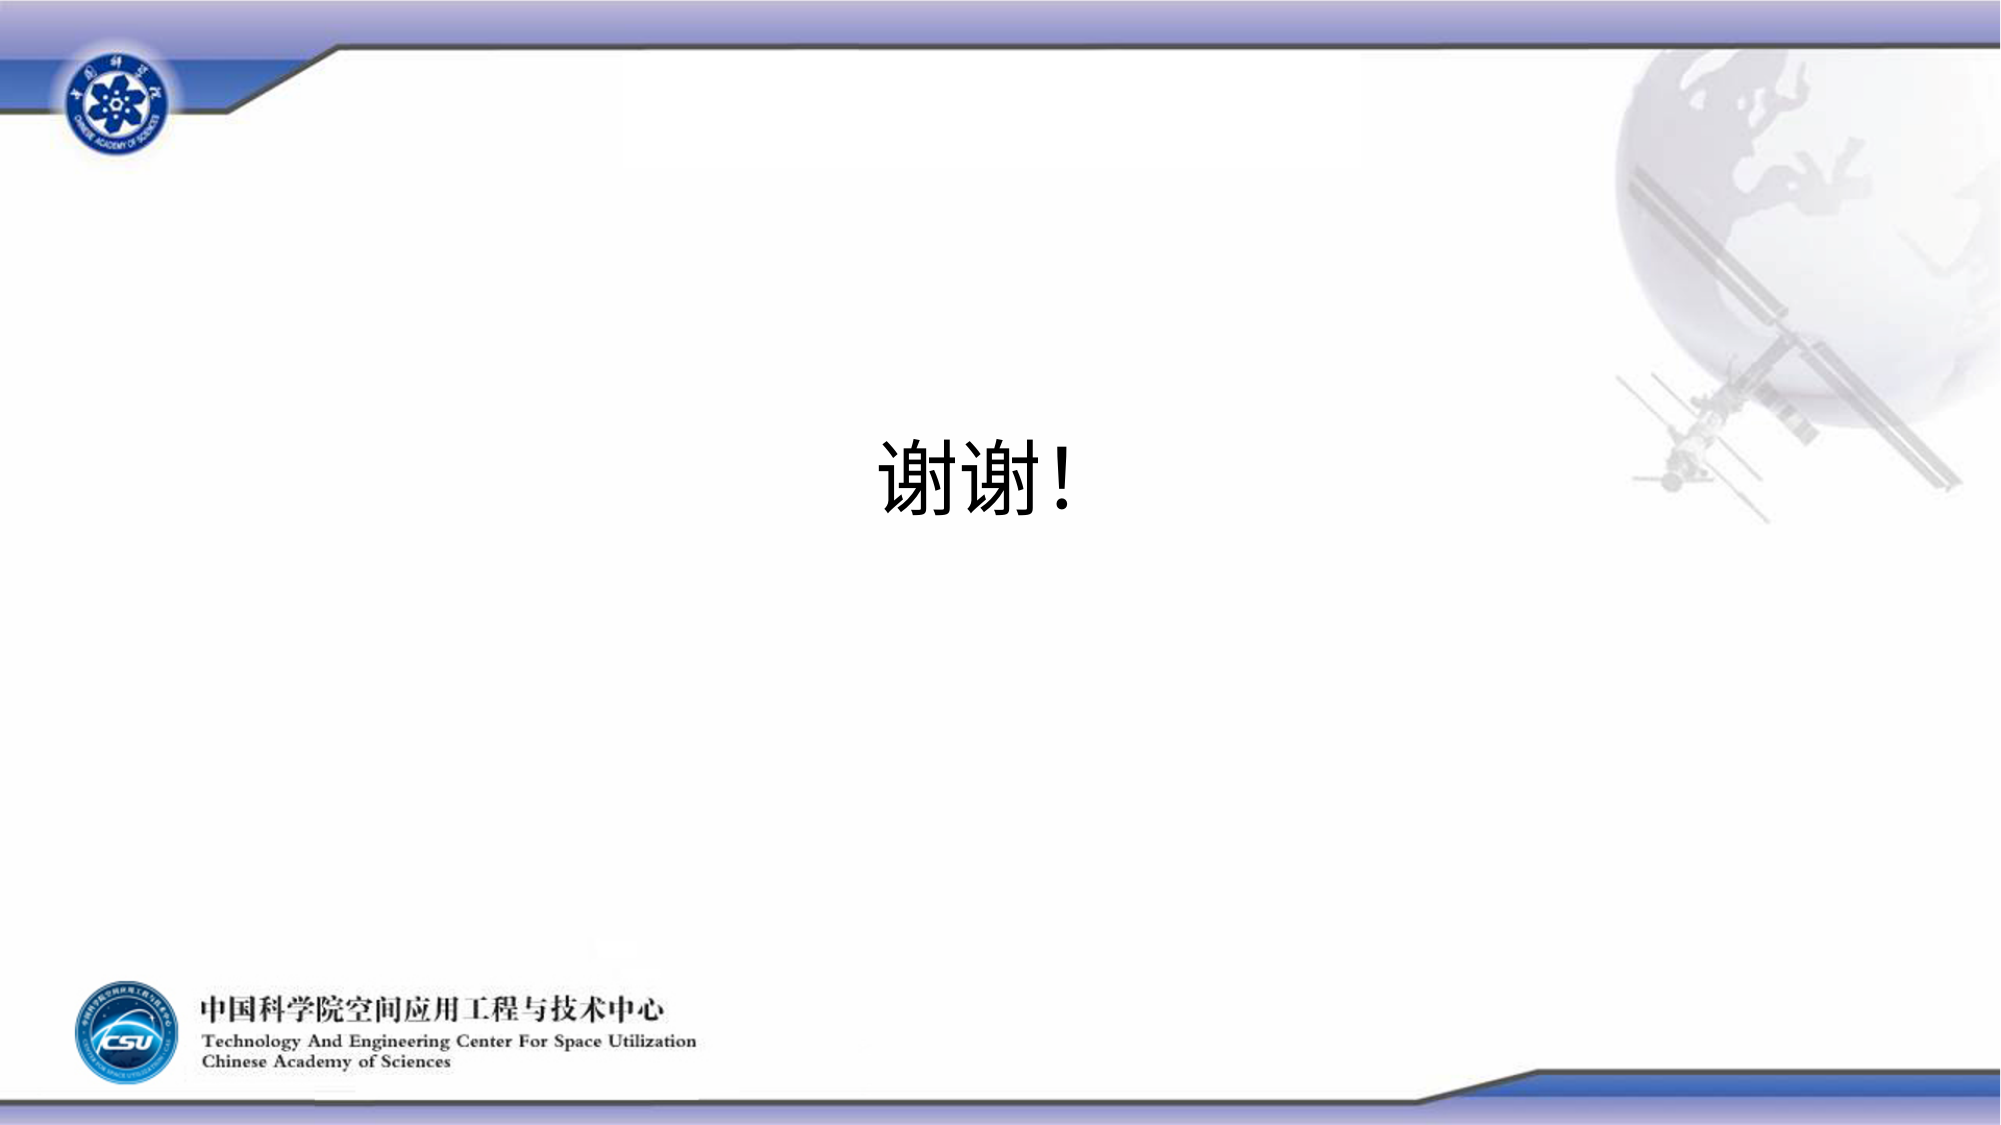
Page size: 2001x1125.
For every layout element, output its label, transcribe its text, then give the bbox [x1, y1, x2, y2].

picture [0, 0, 2001, 1125]
text_box 谢谢！ [277, 368, 1723, 534]
